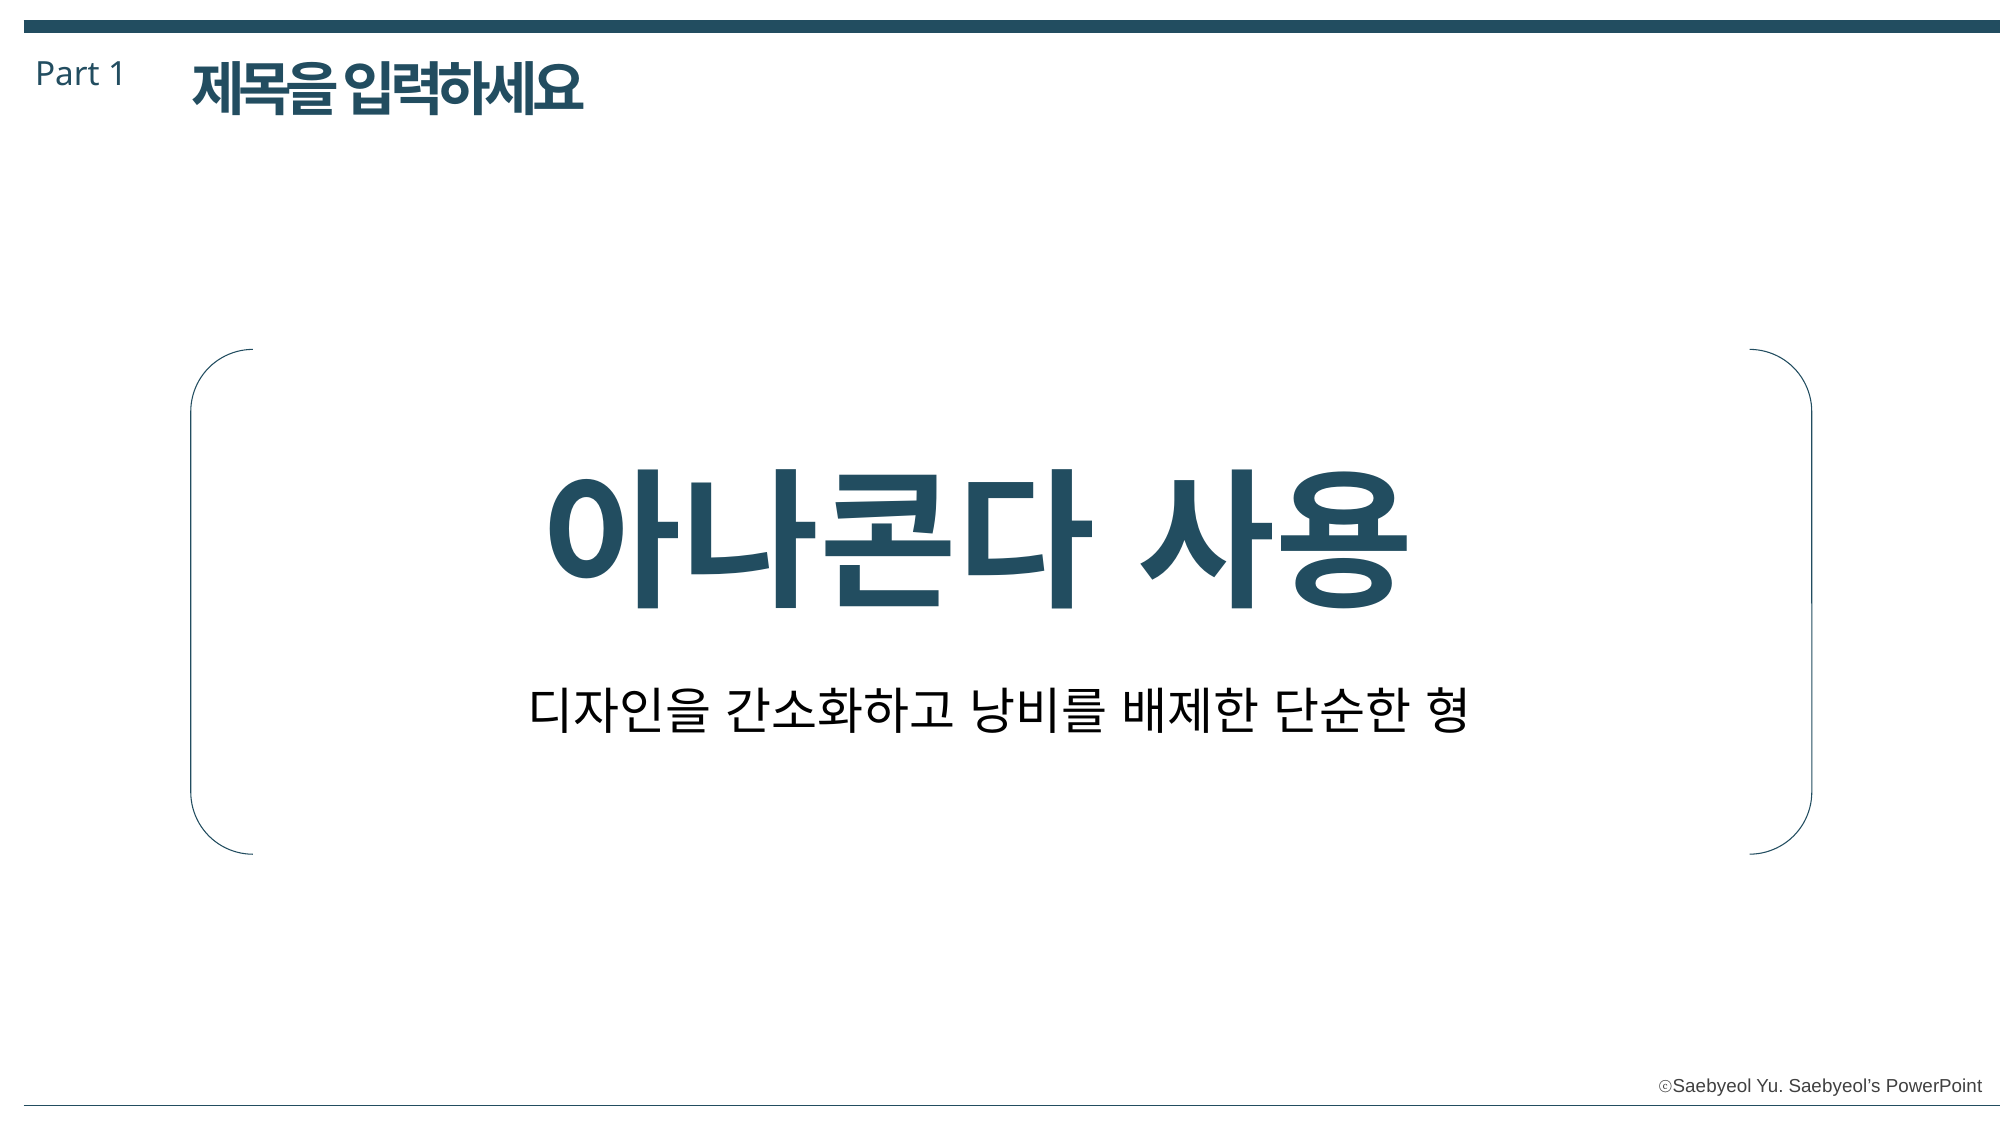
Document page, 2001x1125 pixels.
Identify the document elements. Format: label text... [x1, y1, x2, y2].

text_box 제목을 입력하세요 [176, 44, 601, 130]
text_box [190, 348, 1813, 855]
text_box Part 1 [20, 44, 143, 100]
